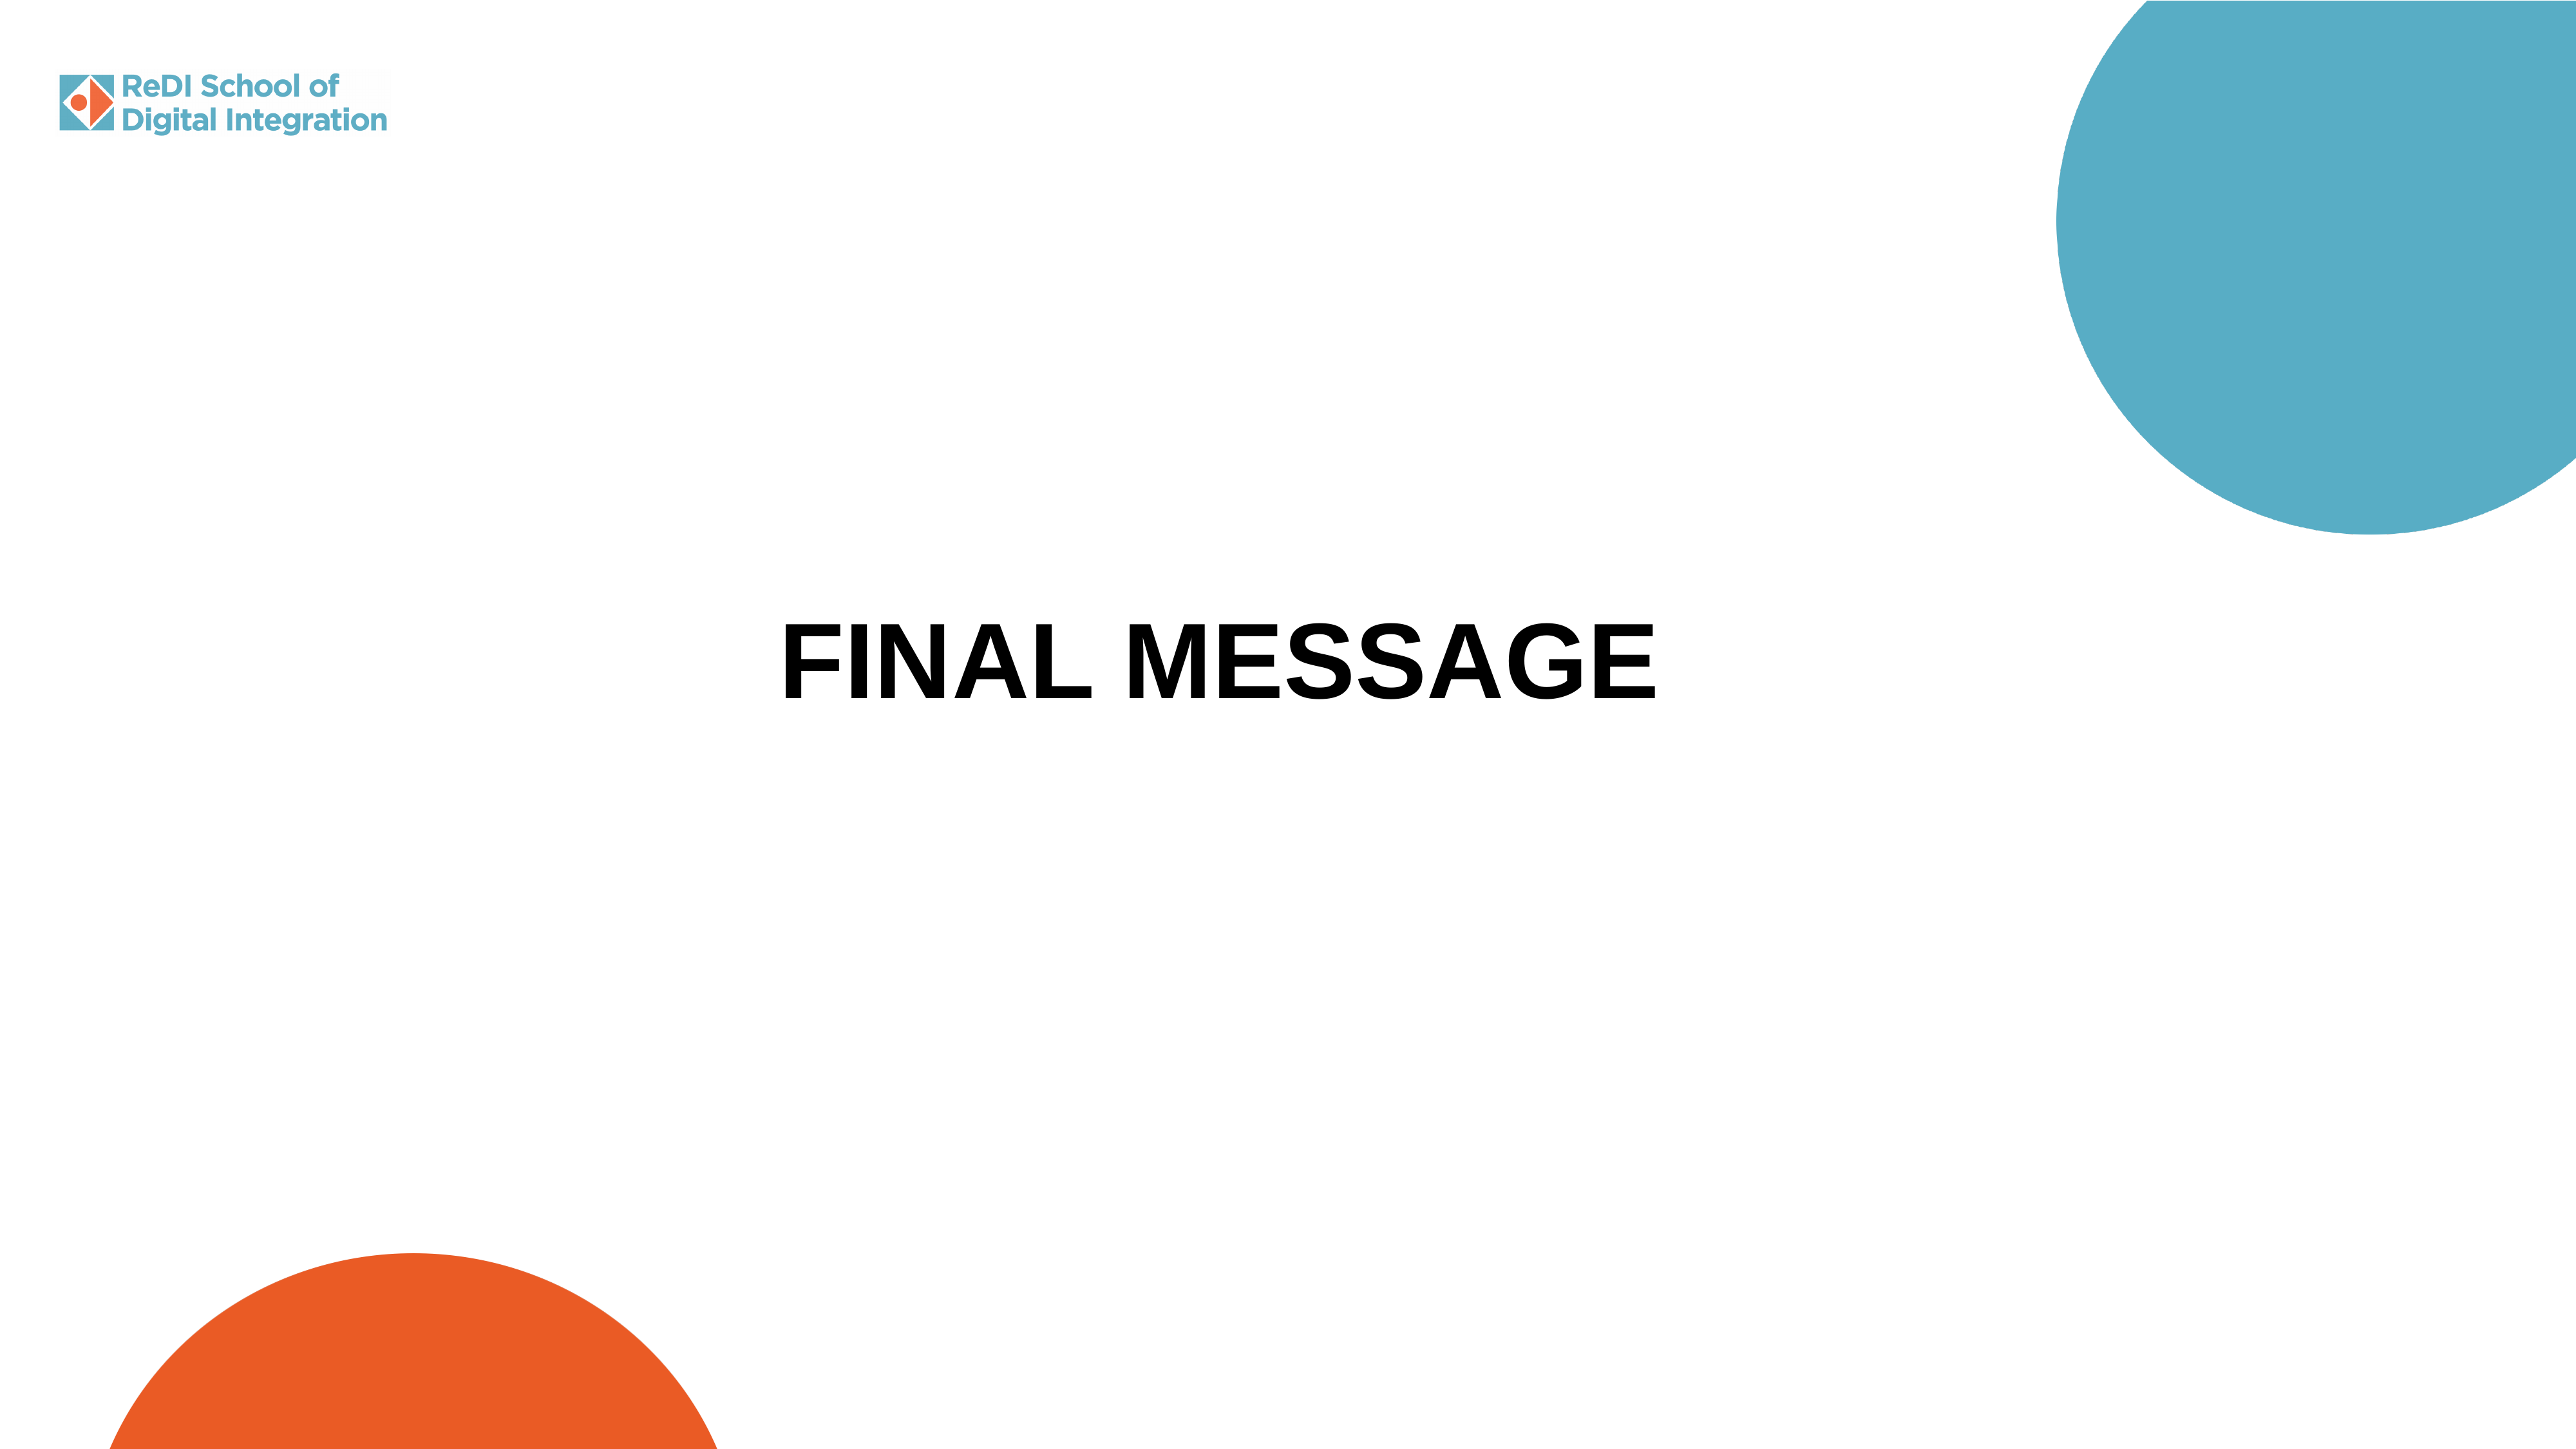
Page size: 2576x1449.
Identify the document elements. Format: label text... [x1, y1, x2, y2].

picture [55, 69, 391, 137]
picture [2056, 1, 2576, 535]
text_box FINAL MESSAGE [773, 473, 1935, 724]
picture [109, 1253, 718, 1449]
